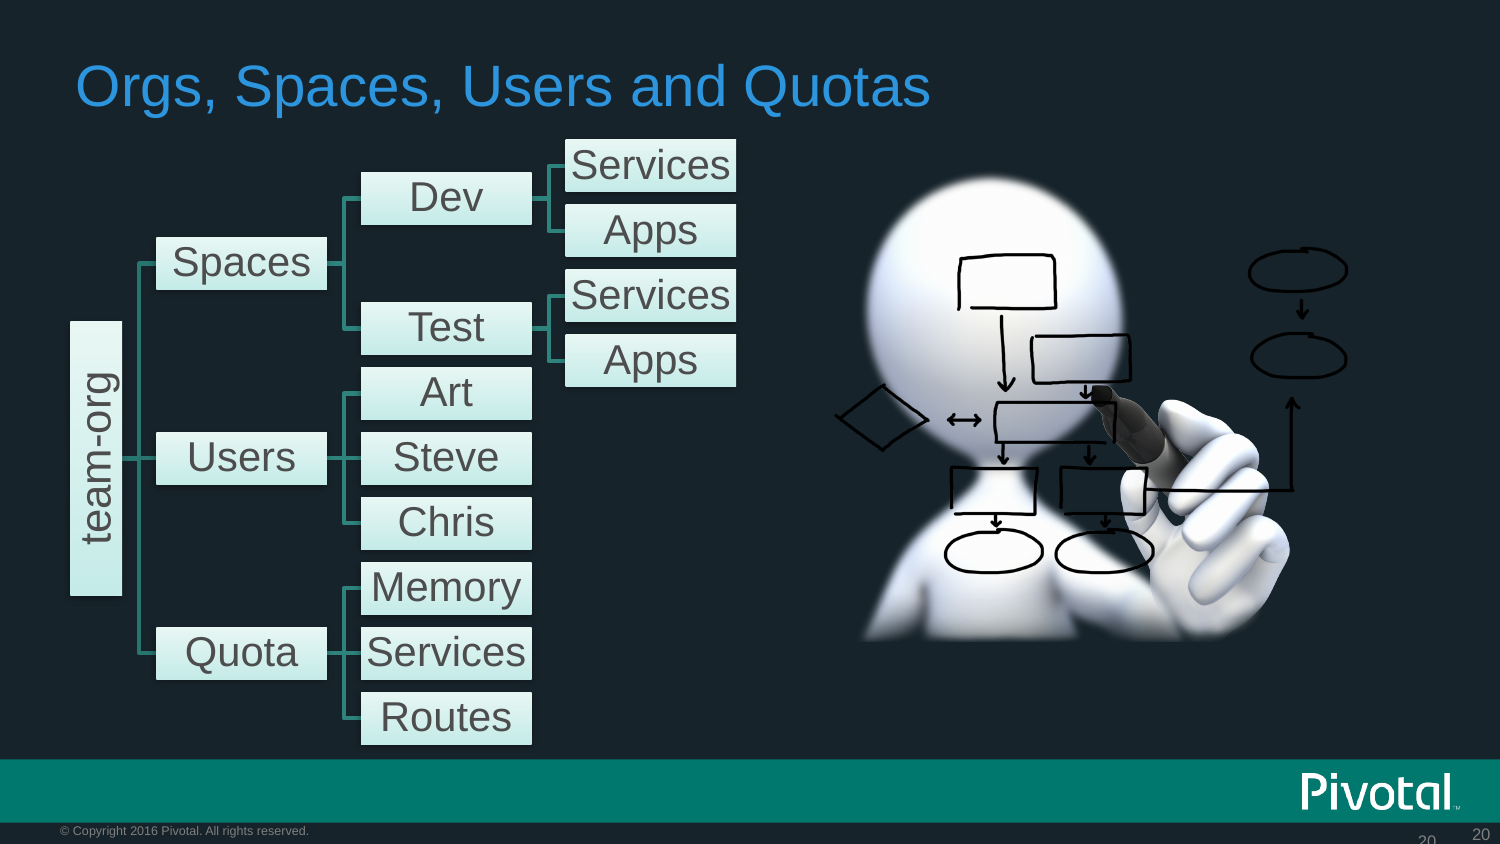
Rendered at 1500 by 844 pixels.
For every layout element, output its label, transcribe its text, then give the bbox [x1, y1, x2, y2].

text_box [69, 128, 737, 757]
picture [808, 161, 1449, 642]
picture [1302, 773, 1460, 810]
slide_number 20 [1403, 823, 1491, 844]
title Orgs, Spaces, Users and Quotas [61, 40, 1441, 129]
